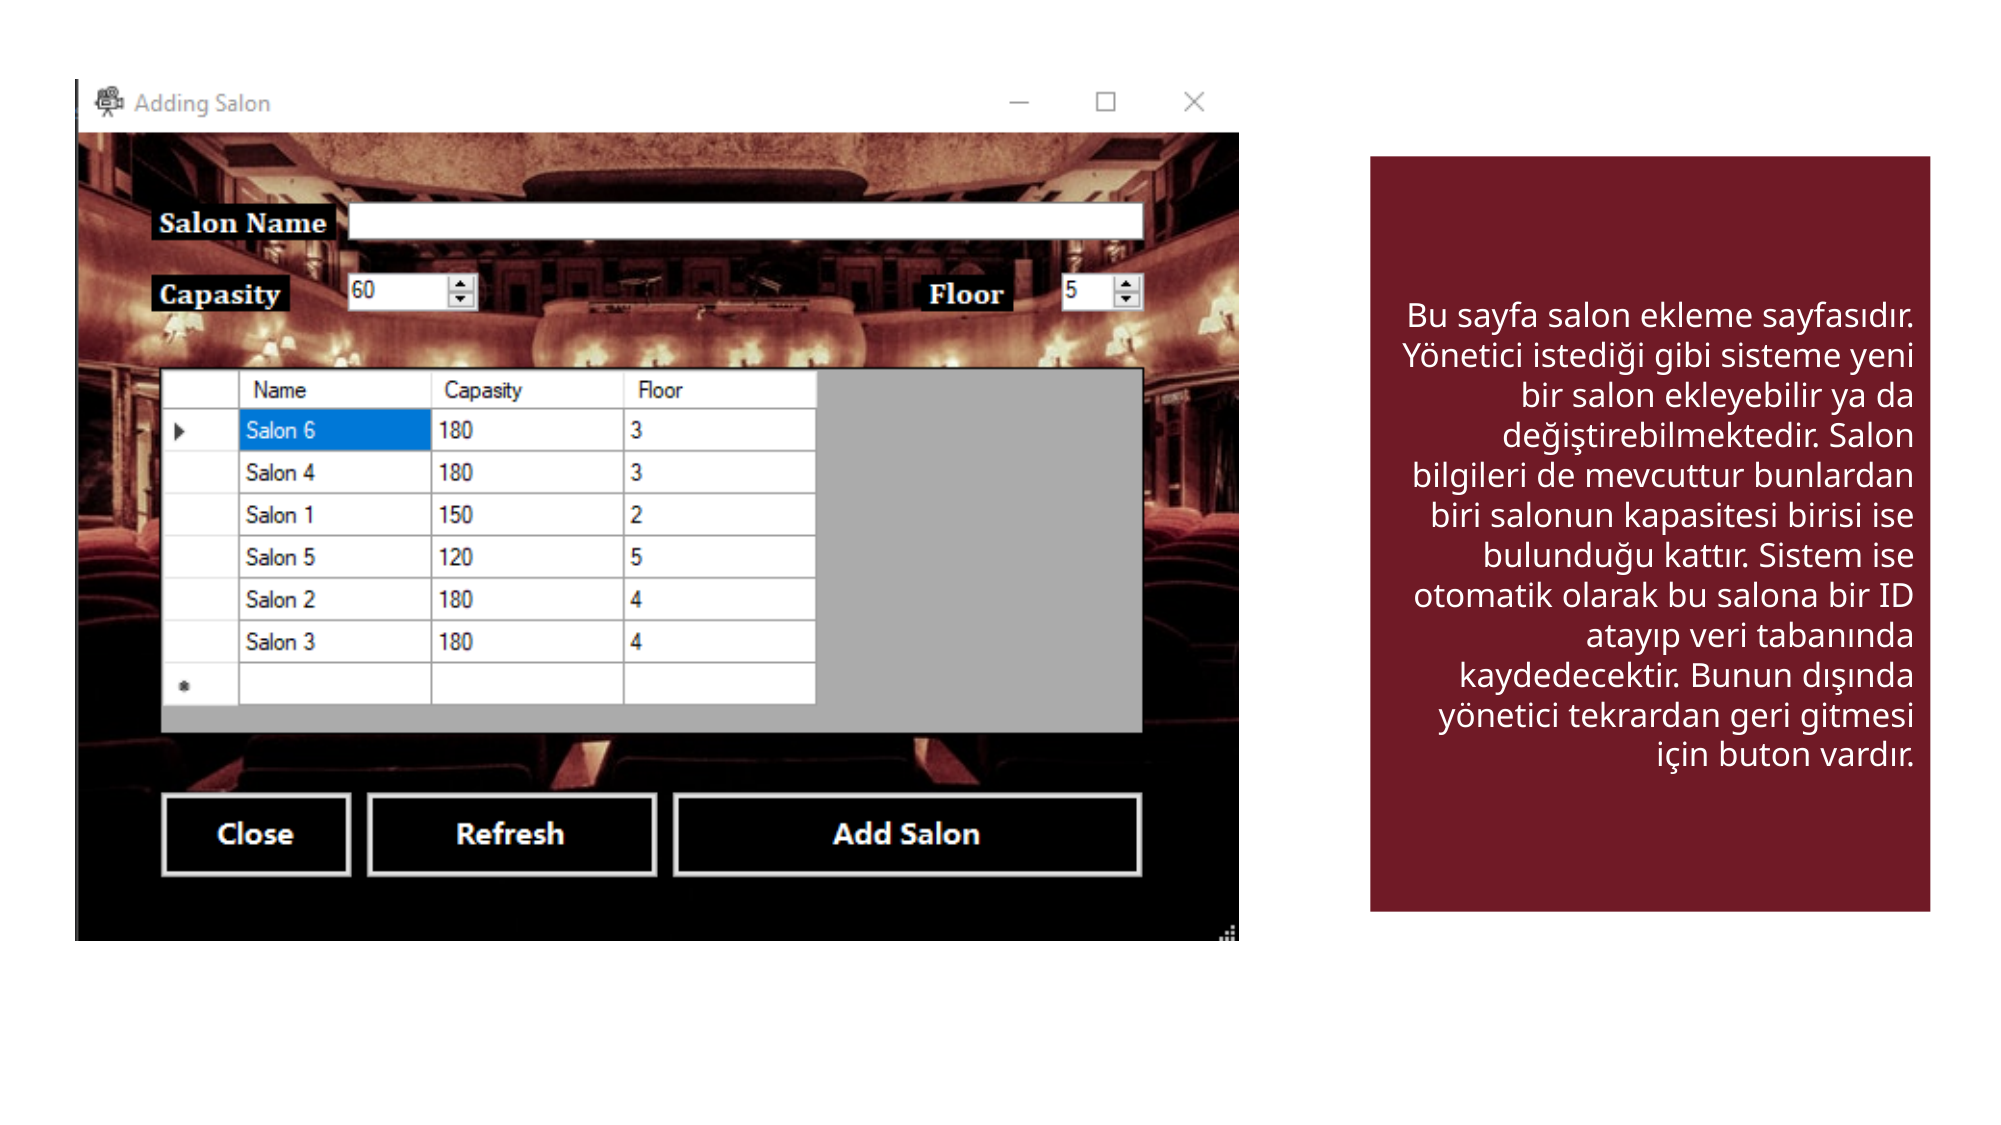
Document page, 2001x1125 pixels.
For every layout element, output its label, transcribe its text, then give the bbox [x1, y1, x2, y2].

text_box Bu sayfa salon ekleme sayfasıdır. Yönetici istediği gibi sisteme yeni bir salon ekleyebilir ya da değiştirebilmektedir. Salon bilgileri de mevcuttur bunlardan biri salonun kapasitesi birisi ise bulunduğu kattır. Sistem ise otomatik olarak bu salona bir ID atayıp veri tabanında kaydedecektir. Bunun dışında yönetici tekrardan geri gitmesi için buton vardır. [1369, 155, 1931, 913]
picture [75, 79, 1239, 942]
